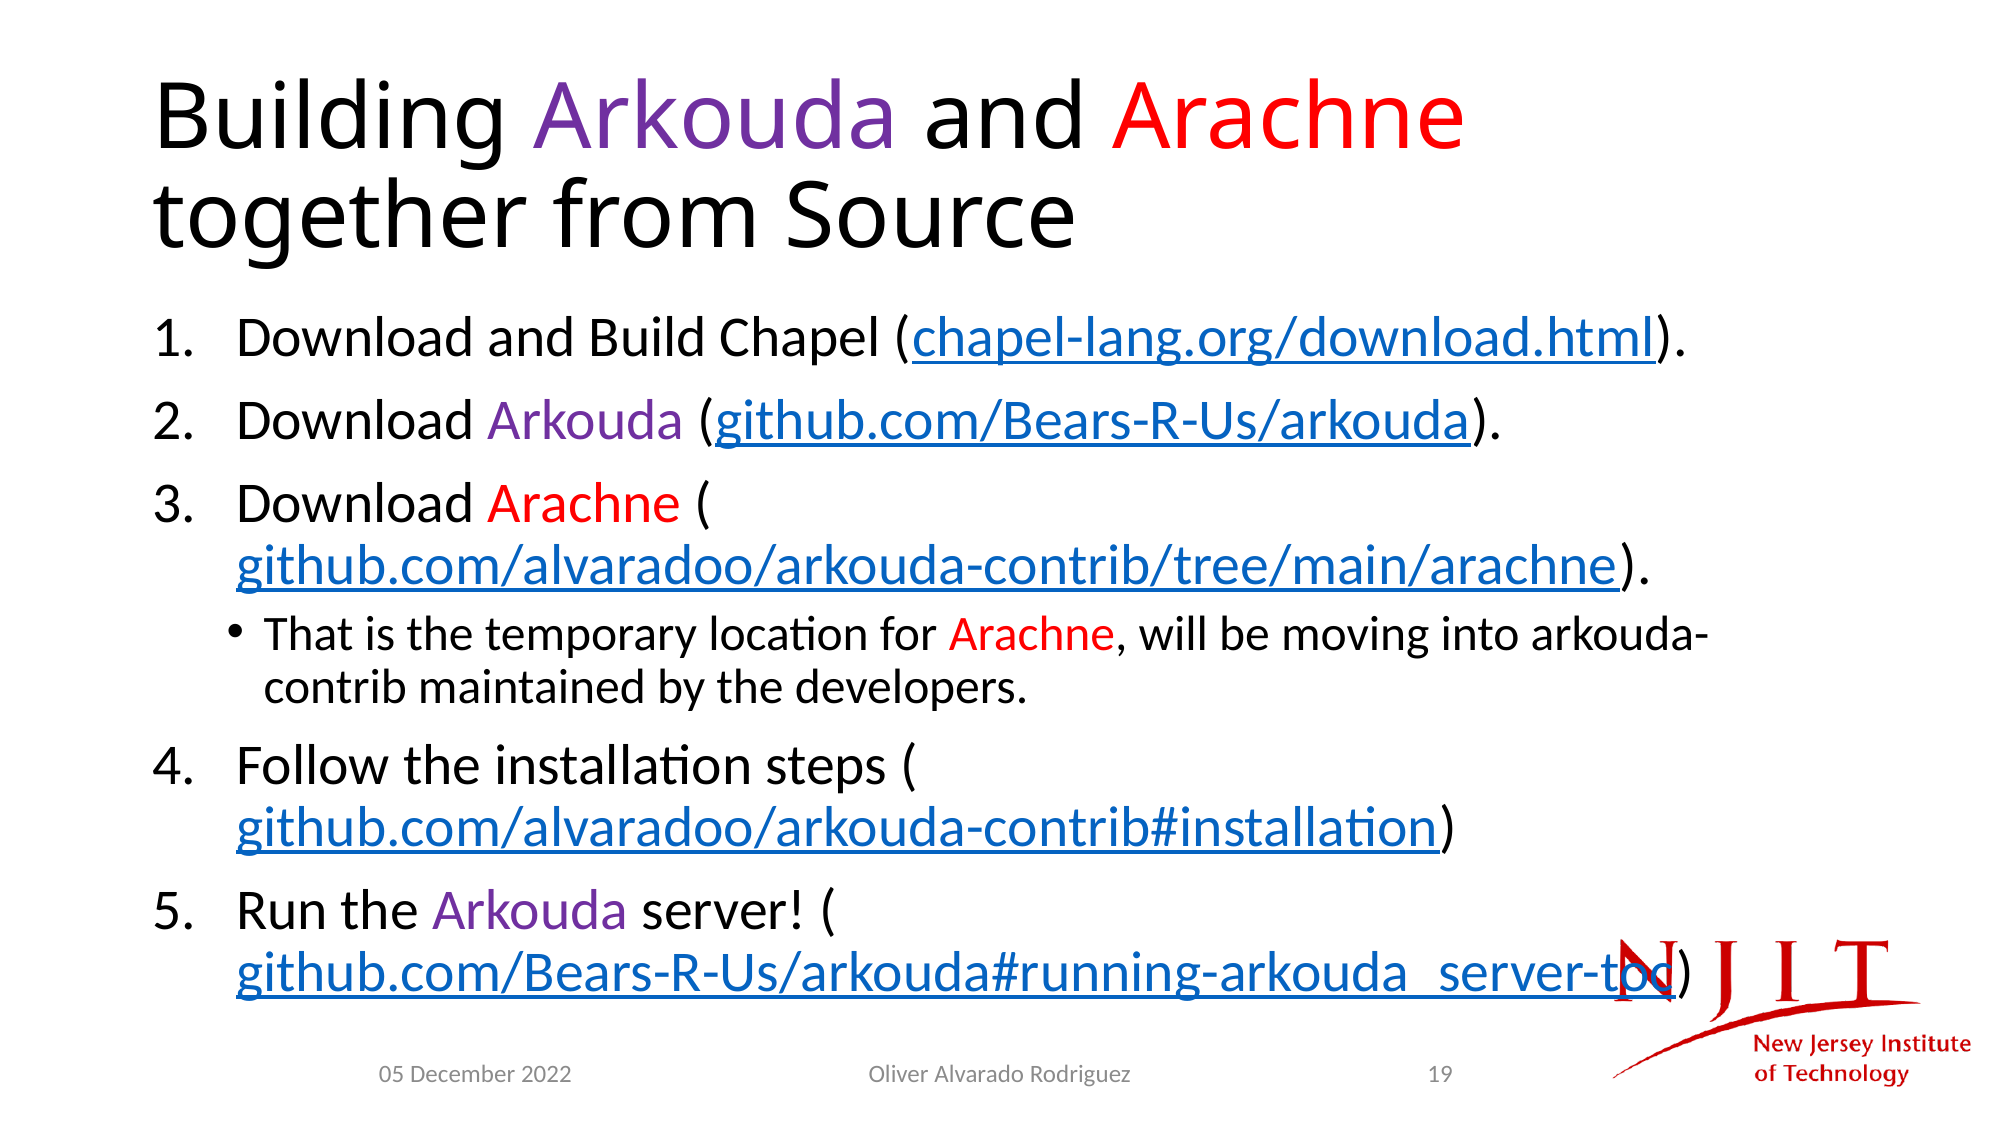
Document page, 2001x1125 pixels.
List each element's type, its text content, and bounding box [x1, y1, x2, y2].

footer Oliver Alvarado Rodriguez [662, 1042, 1338, 1103]
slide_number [137, 1042, 588, 1103]
title Building Arkouda and Arachne together from Source [137, 59, 1863, 278]
picture [1612, 938, 1971, 1087]
slide_number 19 [1412, 1042, 1863, 1103]
list Download and Build Chapel (chapel-lang.org/download.html). Download Arkouda (github.com/Bears-R-Us/arkouda). Download Arachne (github.com/alvaradoo/arkouda-contrib/tree/main/arachne). That is the temporary location for Arachne, will be moving into arkouda-contrib maintained by the developers. Follow the installation steps (github.com/alvaradoo/arkouda-contrib#installation) Run the Arkouda server! (github.com/Bears-R-Us/arkouda#running-arkouda_server-toc) [137, 299, 1863, 1014]
